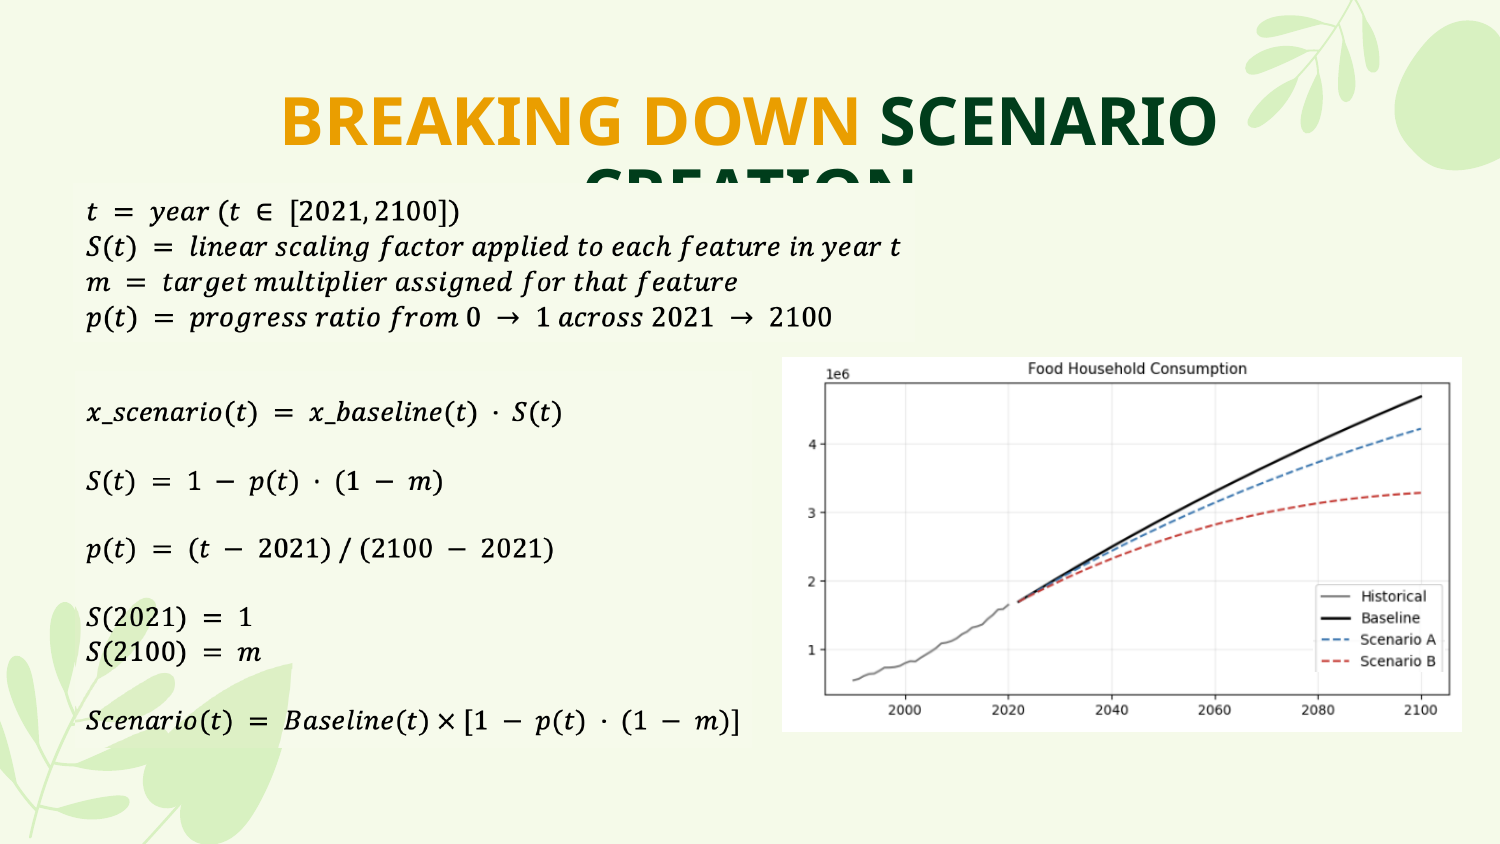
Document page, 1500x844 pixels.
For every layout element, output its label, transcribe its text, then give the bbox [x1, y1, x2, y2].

title BREAKING DOWN SCENARIO CREATION [118, 72, 1382, 167]
picture [72, 182, 916, 343]
picture [72, 371, 753, 748]
picture [782, 357, 1462, 733]
